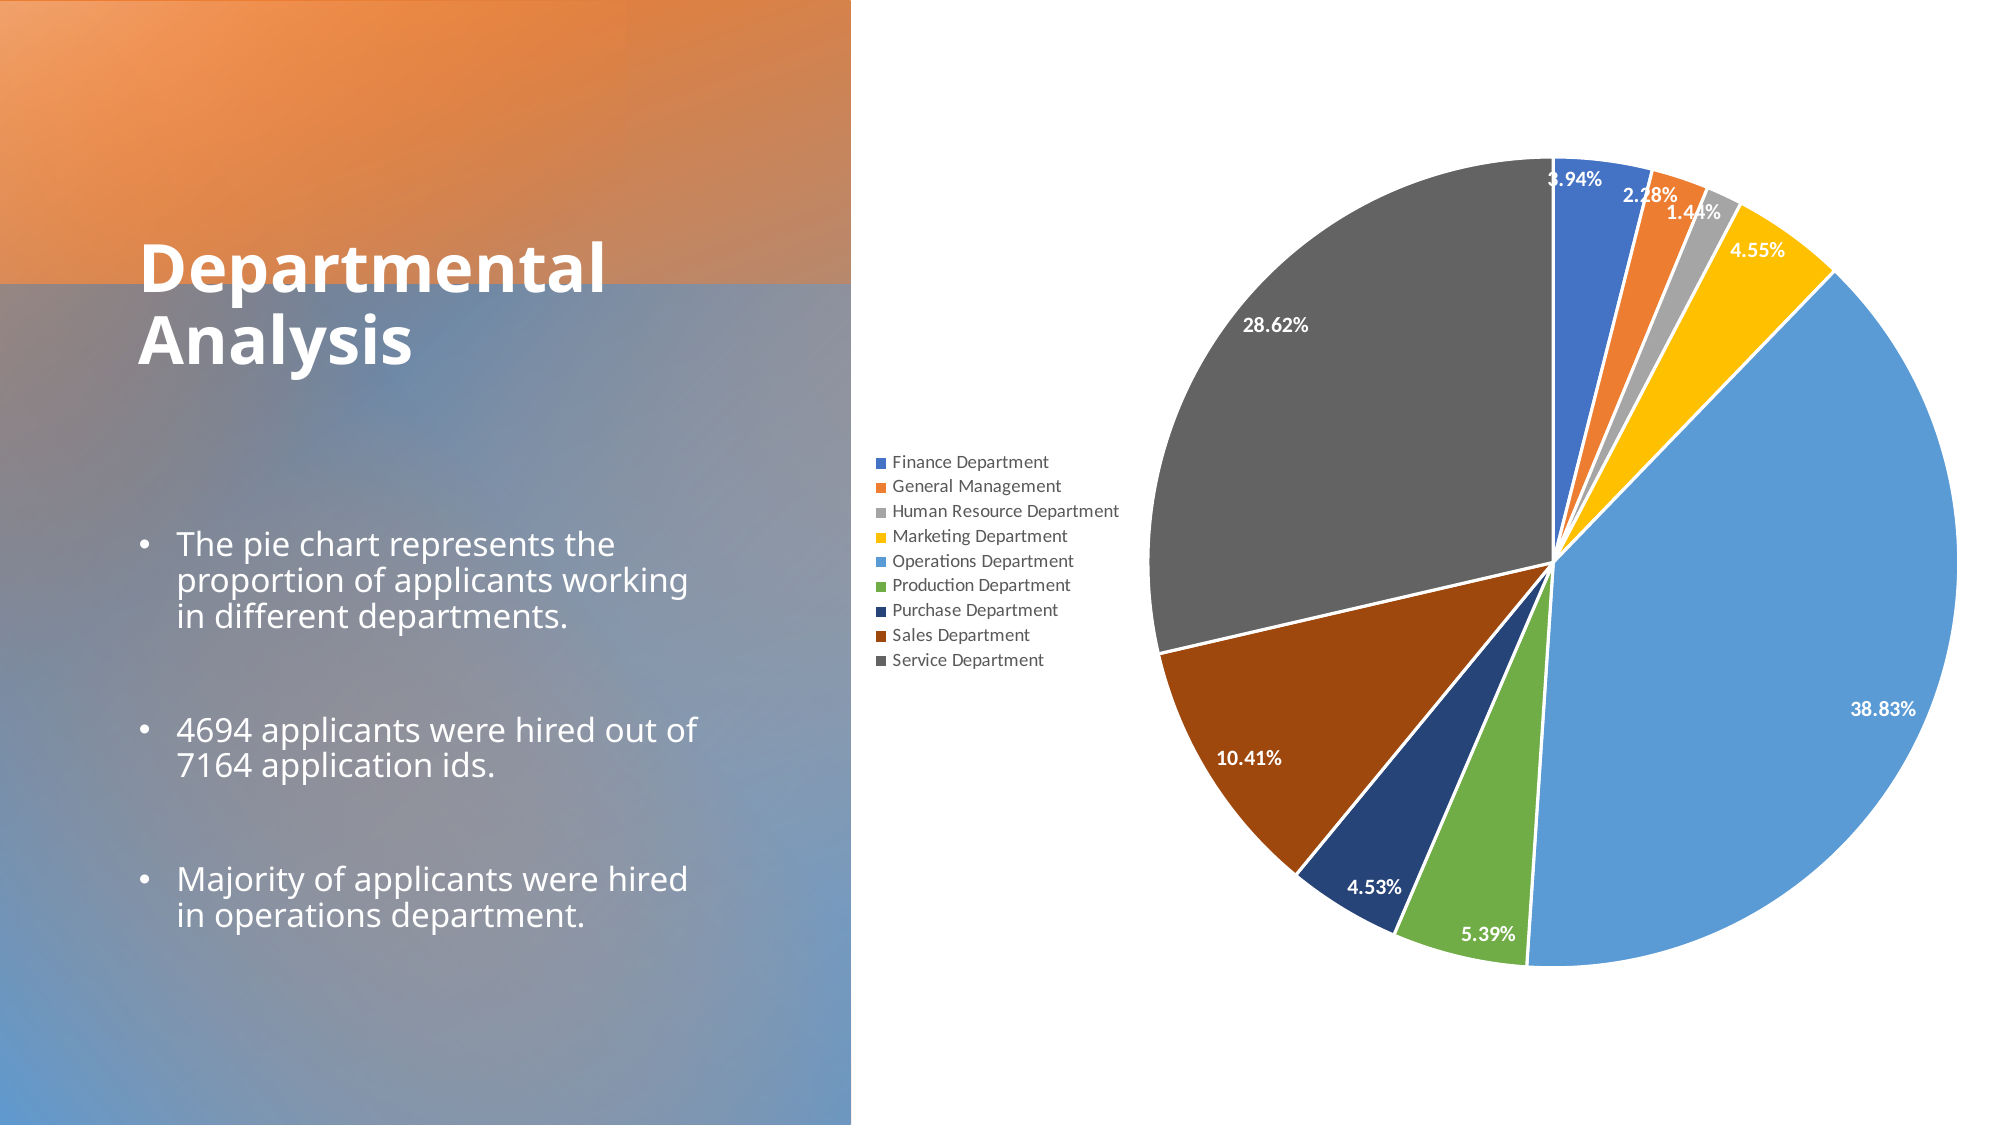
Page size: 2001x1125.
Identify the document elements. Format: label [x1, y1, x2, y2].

text_box [0, 0, 853, 1125]
chart [856, 129, 1982, 996]
